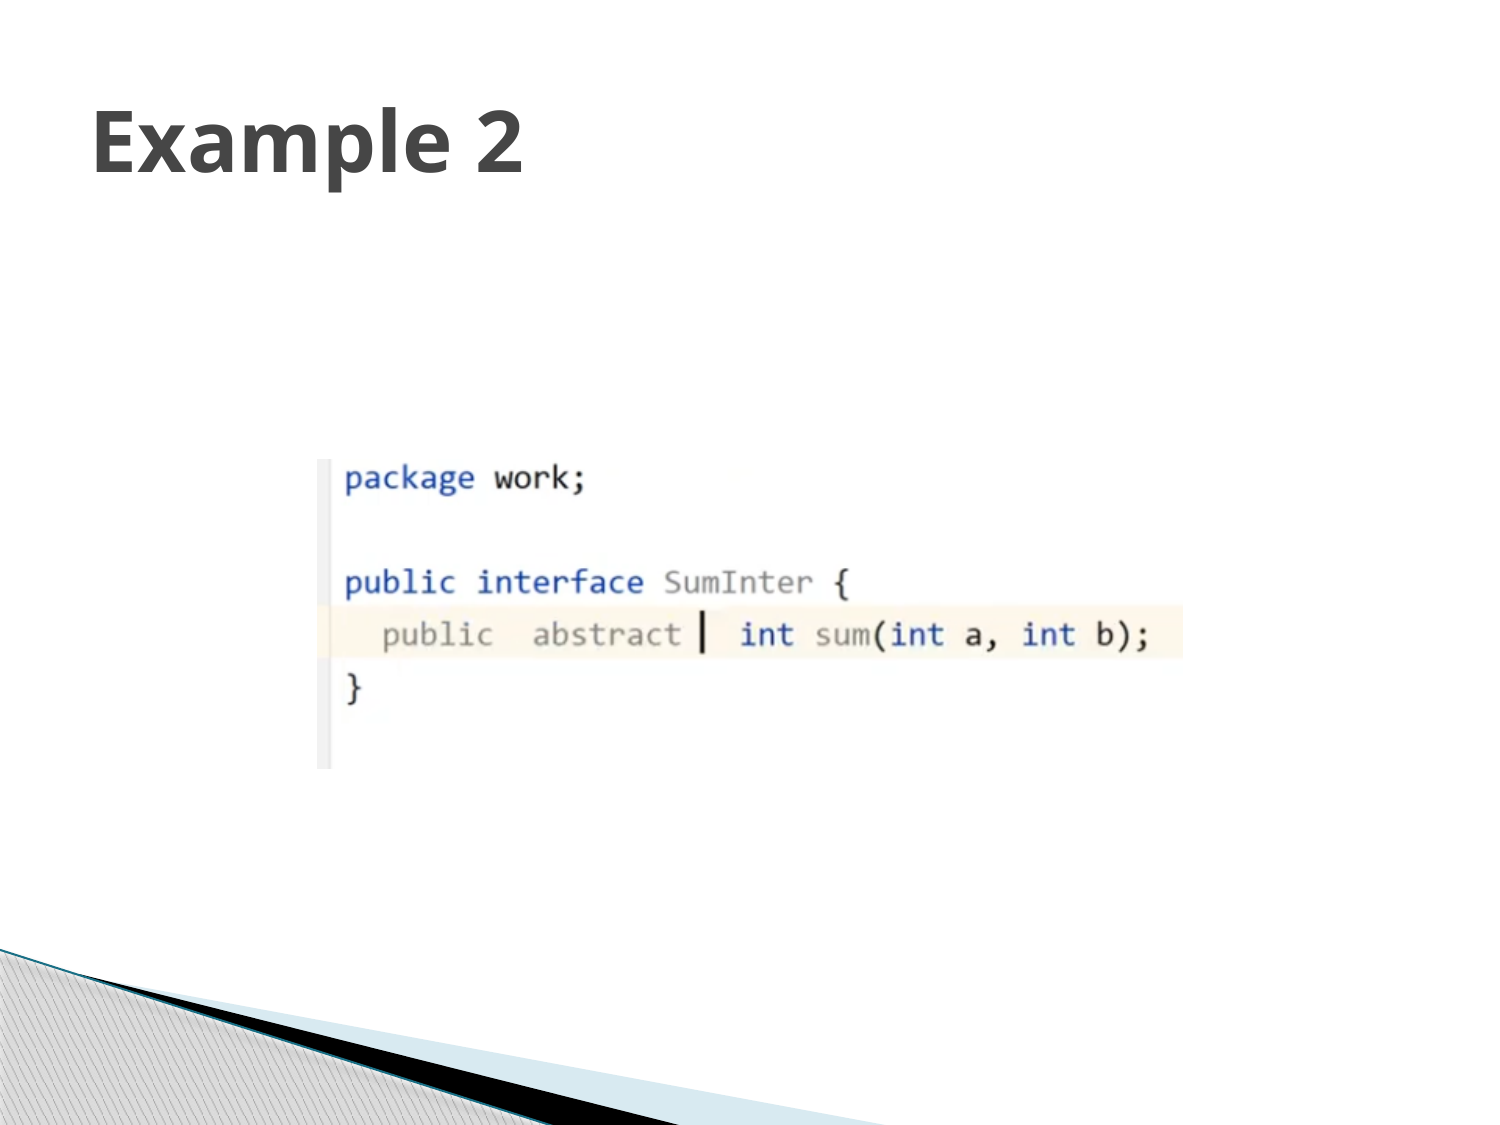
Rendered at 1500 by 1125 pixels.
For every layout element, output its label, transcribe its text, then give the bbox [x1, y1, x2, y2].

title Example 2 [75, 45, 1425, 233]
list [316, 459, 1183, 770]
